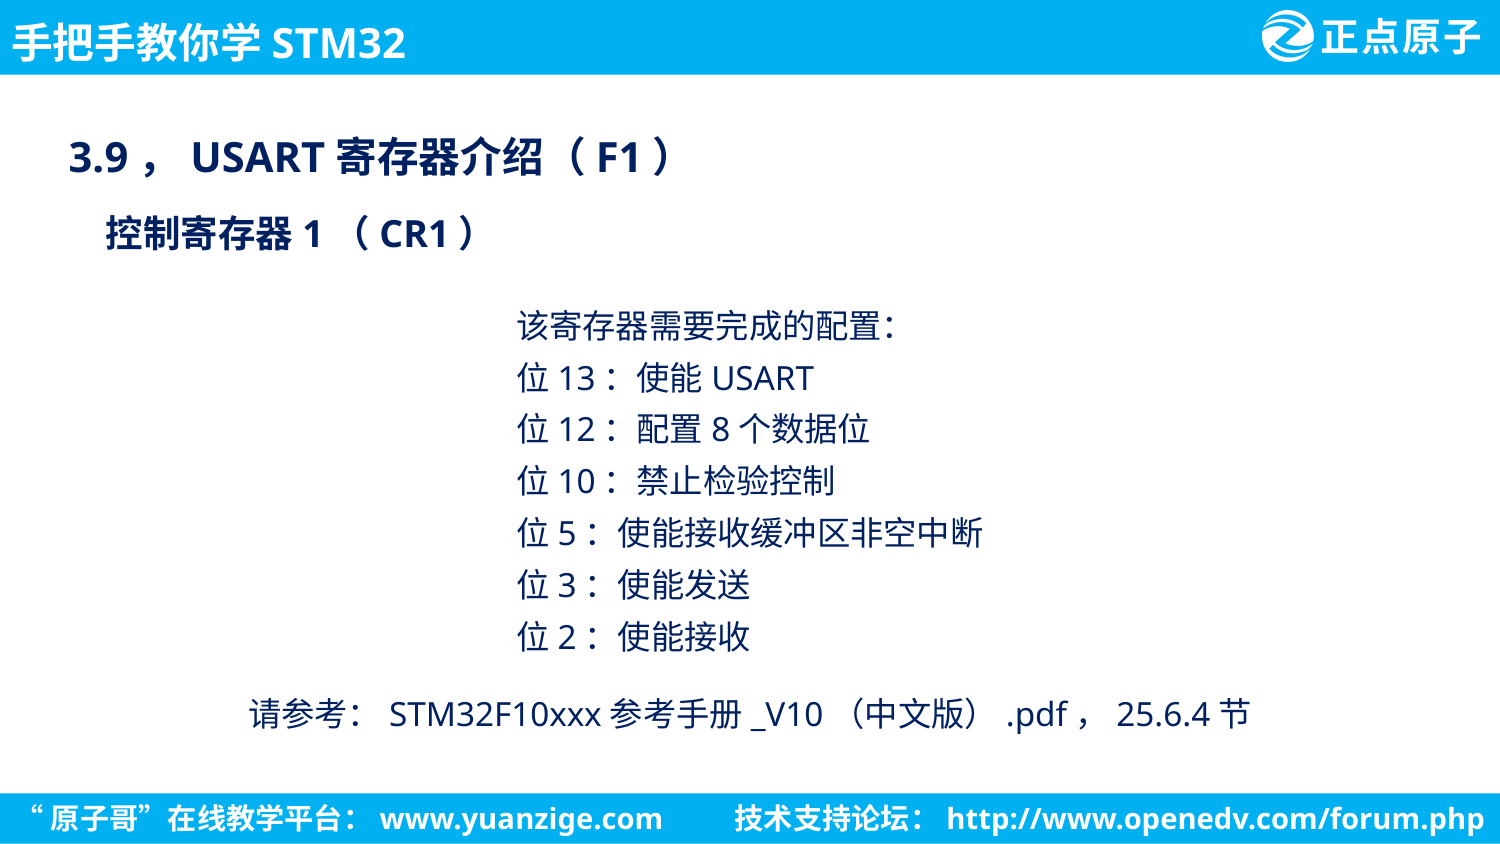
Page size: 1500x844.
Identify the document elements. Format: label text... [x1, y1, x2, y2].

picture [1391, 45, 1397, 53]
picture [1431, 44, 1438, 52]
text_box 技术支持论坛：http://www.openedv.com/forum.php [544, 793, 1500, 843]
text_box 该寄存器需要完成的配置： 位13：使能USART 位12：配置8个数据位 位10：禁止检验控制 位5：使能接收缓冲区非空中断 位3：使能发送 位2：使能接收 [501, 285, 999, 664]
picture [1267, 11, 1313, 45]
picture [1364, 45, 1370, 53]
picture [1445, 21, 1479, 54]
text_box 手把手教你学STM32 [0, 0, 967, 75]
text_box 控制寄存器1（CR1） [98, 183, 667, 259]
picture [1367, 18, 1396, 42]
picture [1263, 27, 1307, 61]
text_box 3.9，USART寄存器介绍（F1） [61, 102, 1029, 185]
text_box “原子哥”在线教学平台：www.yuanzige.com [0, 793, 544, 843]
picture [1322, 21, 1357, 52]
text_box 请参考：STM32F10xxx参考手册_V10（中文版）.pdf，25.6.4节 [233, 685, 1267, 741]
picture [1412, 44, 1418, 52]
picture [1404, 20, 1438, 54]
text_box [0, 0, 1500, 76]
